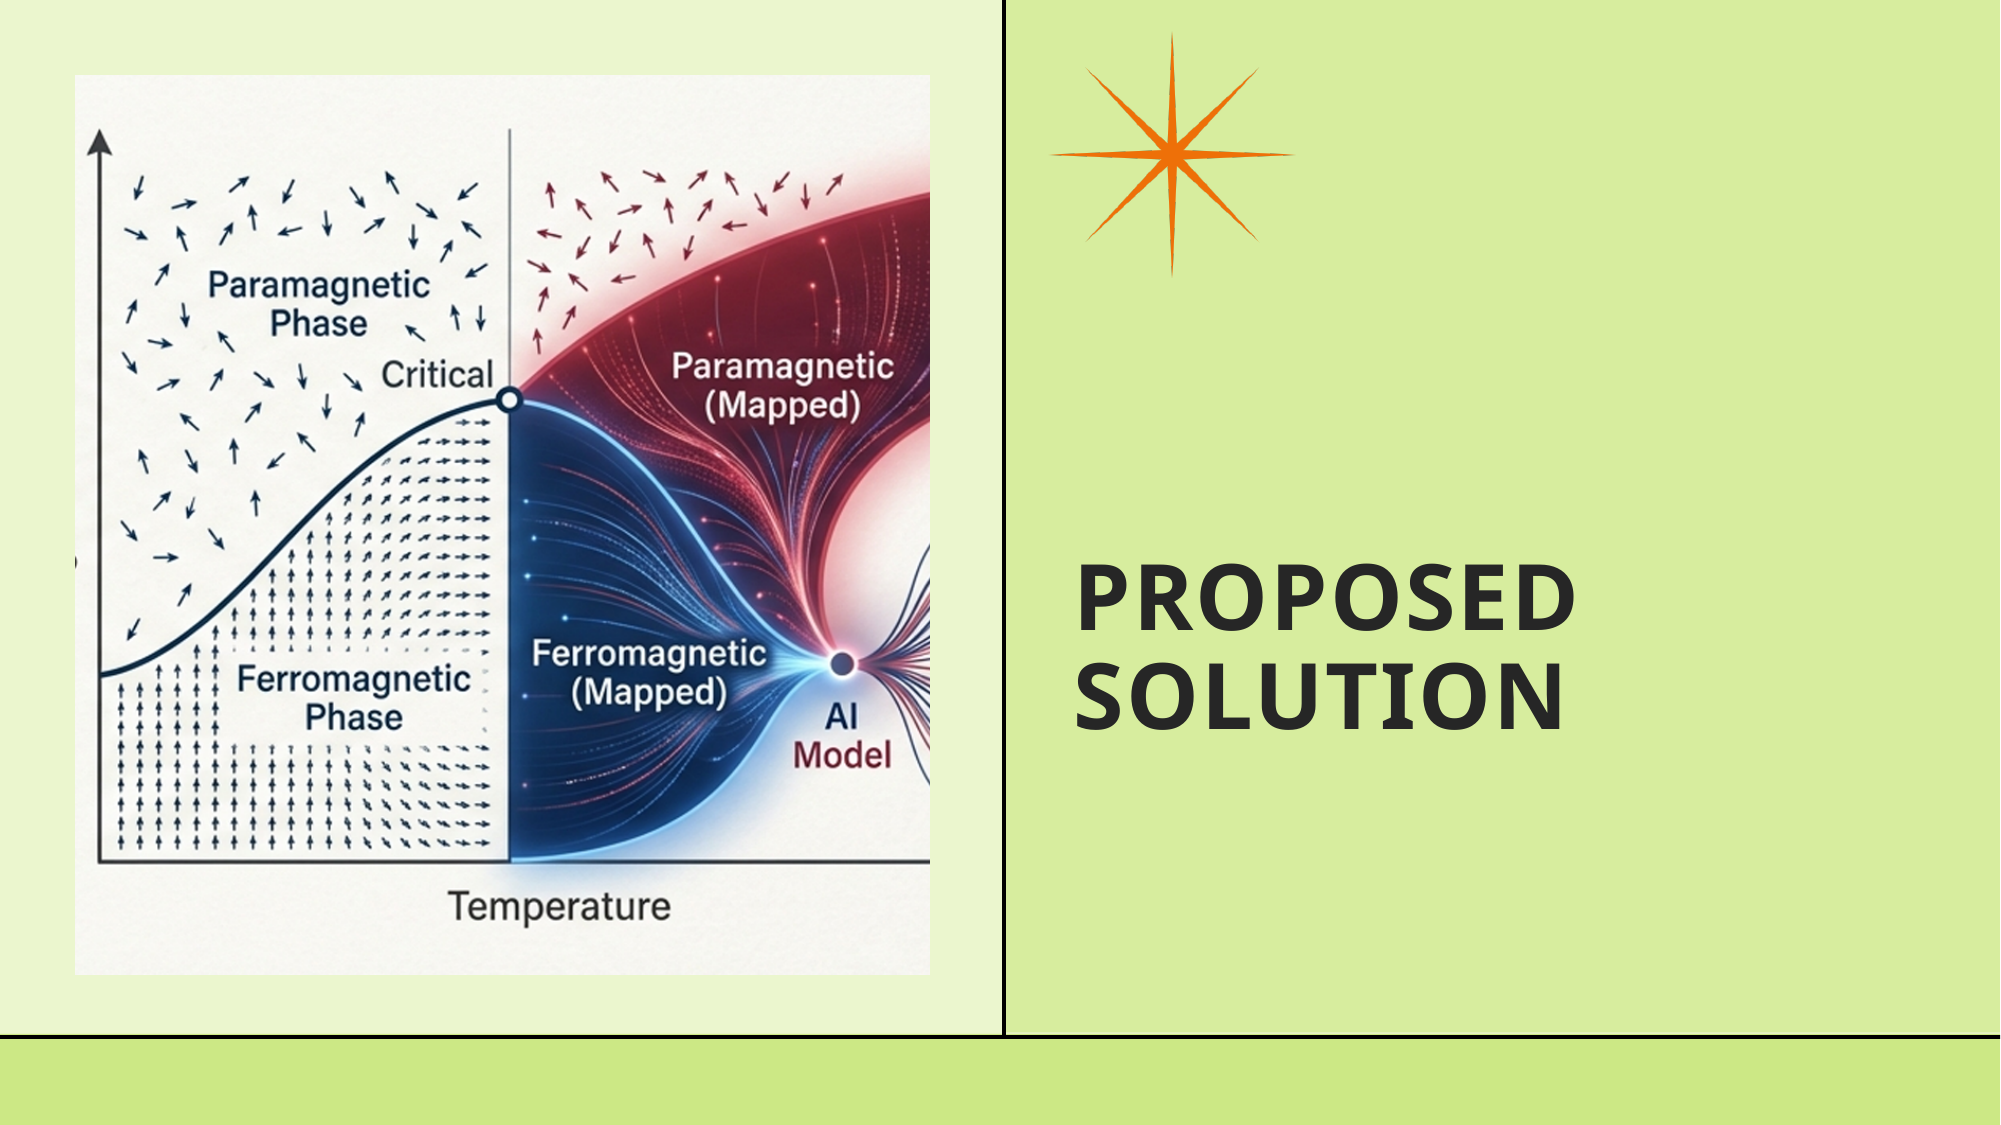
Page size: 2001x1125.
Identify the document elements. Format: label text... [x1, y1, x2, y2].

picture [1038, 20, 1306, 289]
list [74, 74, 931, 976]
title Proposed Solution [1058, 325, 1929, 975]
